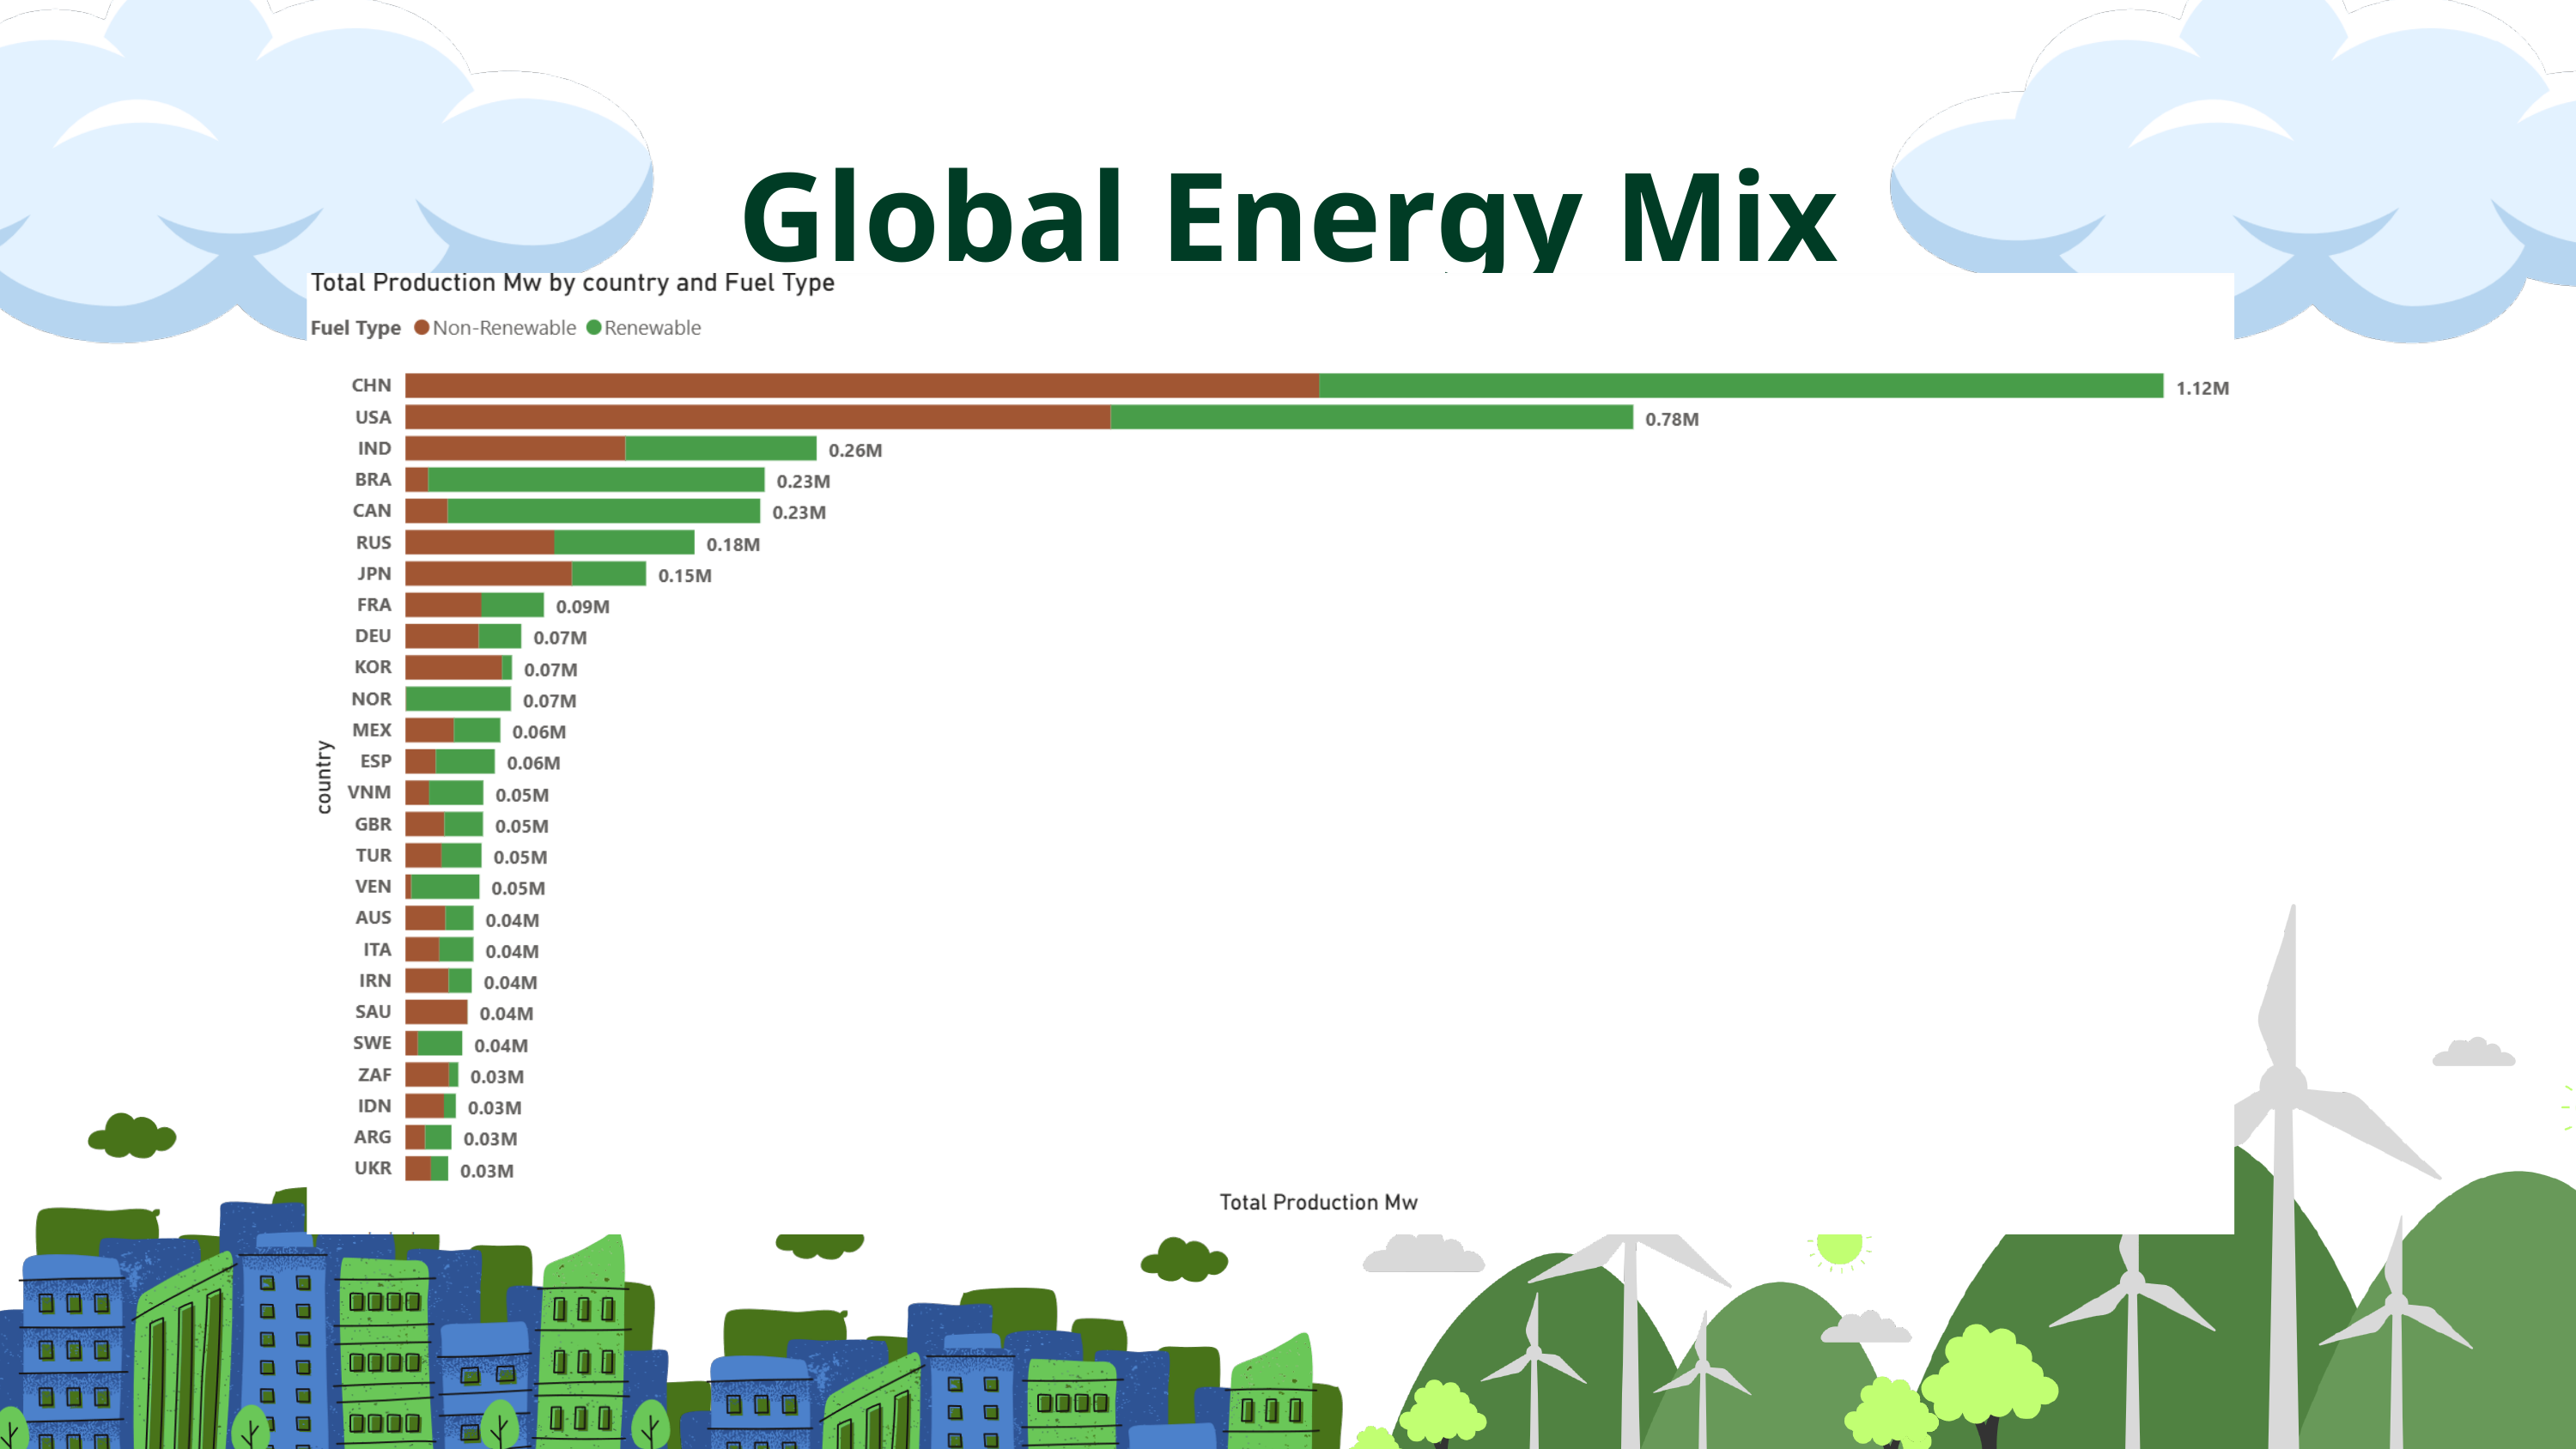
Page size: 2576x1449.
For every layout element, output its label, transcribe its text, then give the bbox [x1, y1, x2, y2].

text_box [0, 0, 671, 367]
text_box [1953, 904, 2576, 1449]
text_box [1874, 0, 2576, 367]
text_box [569, 1240, 1331, 1449]
text_box Global Energy Mix [671, 167, 1874, 271]
text_box [0, 1112, 569, 1449]
picture [307, 272, 2235, 1234]
text_box [1331, 1240, 1953, 1449]
